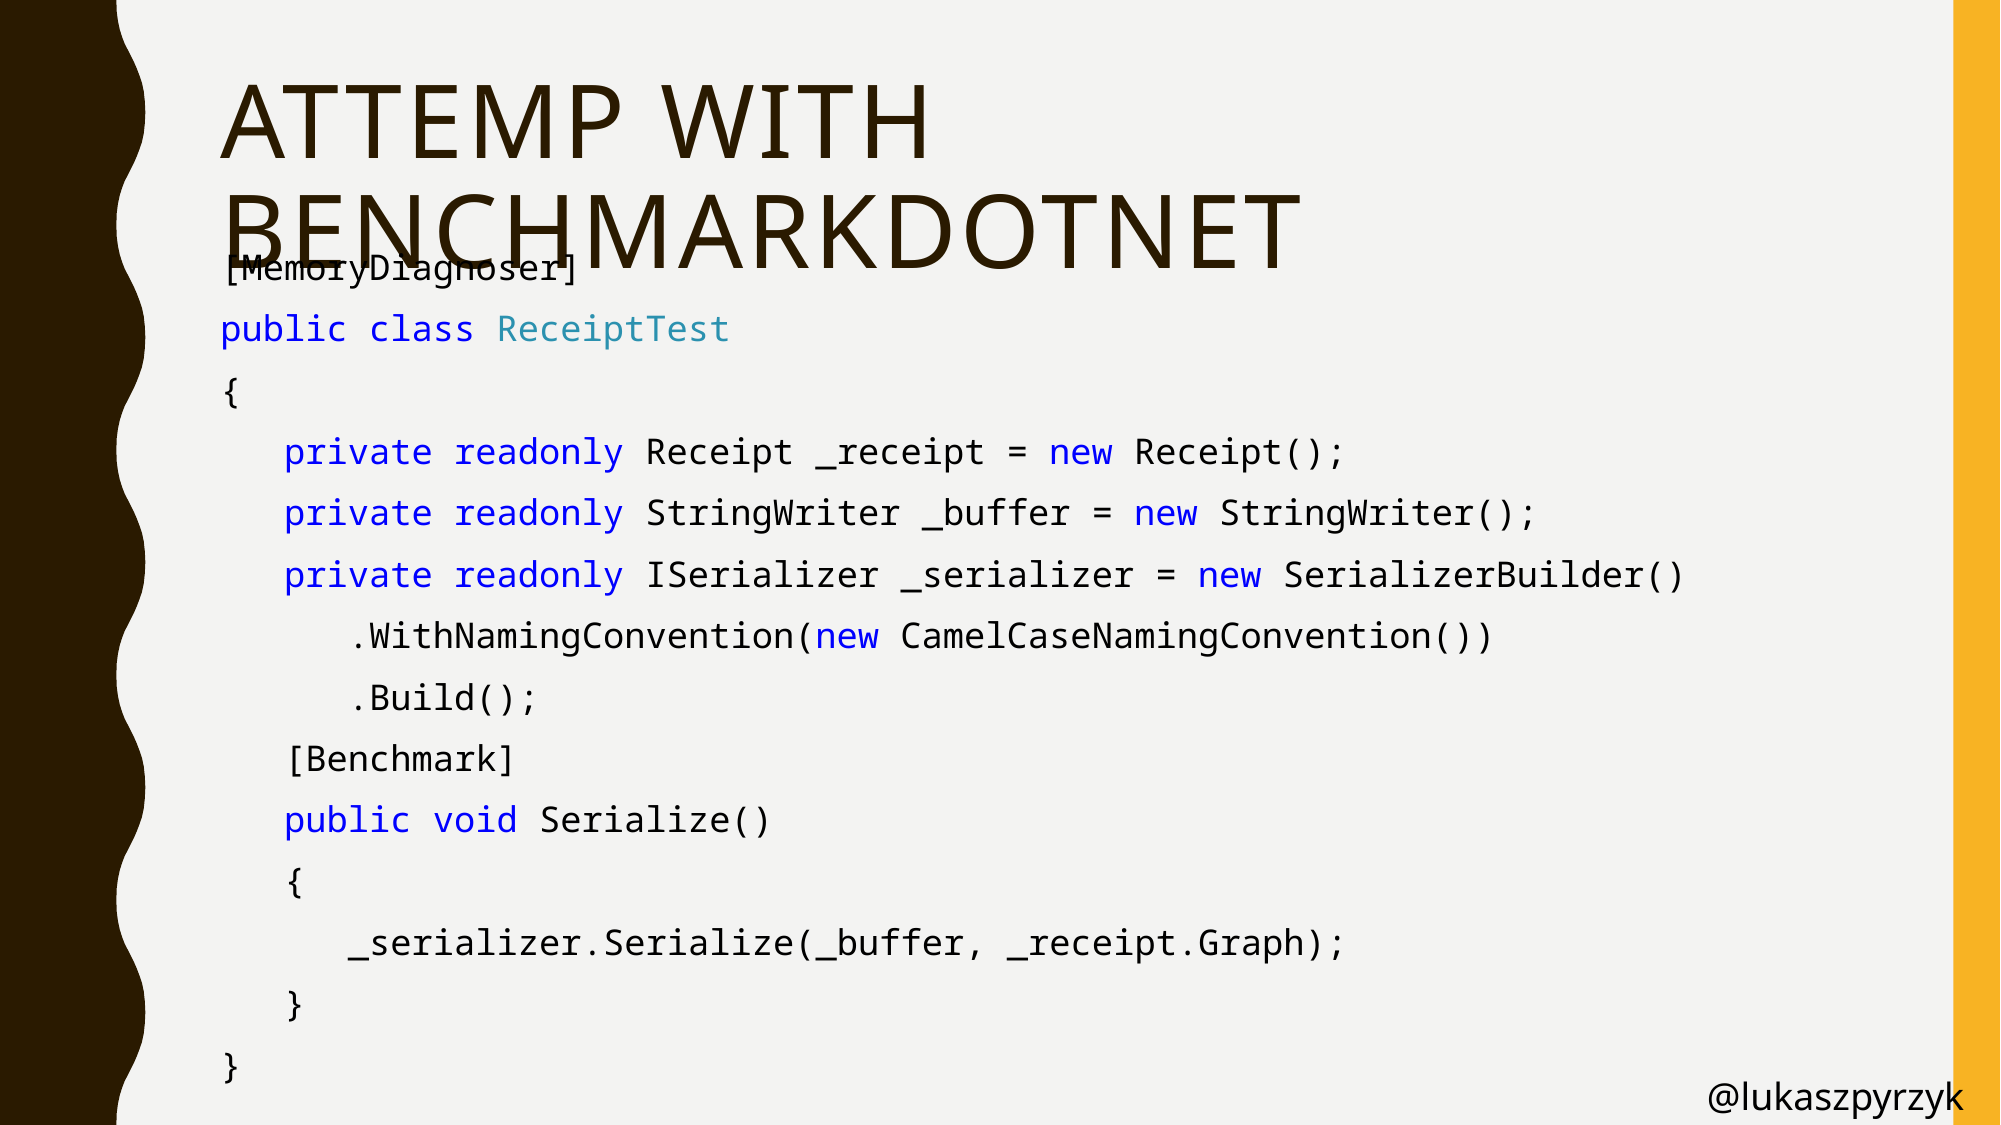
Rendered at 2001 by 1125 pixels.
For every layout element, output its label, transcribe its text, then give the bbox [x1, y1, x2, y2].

text_box @lukaszpyrzyk [1692, 1065, 2000, 1125]
title Attemp with benchmarkdotnet [205, 62, 1875, 233]
list [MemoryDiagnoser] public class ReceiptTest { private readonly Receipt _receipt = new Receipt(); private readonly StringWriter _buffer = new StringWriter(); private readonly ISerializer _serializer = new SerializerBuilder() .WithNamingConvention(new CamelCaseNamingConvention()) .Build(); [Benchmark] public void Serialize() { _serializer.Serialize(_buffer, _receipt.Graph); } } [205, 233, 1875, 1042]
